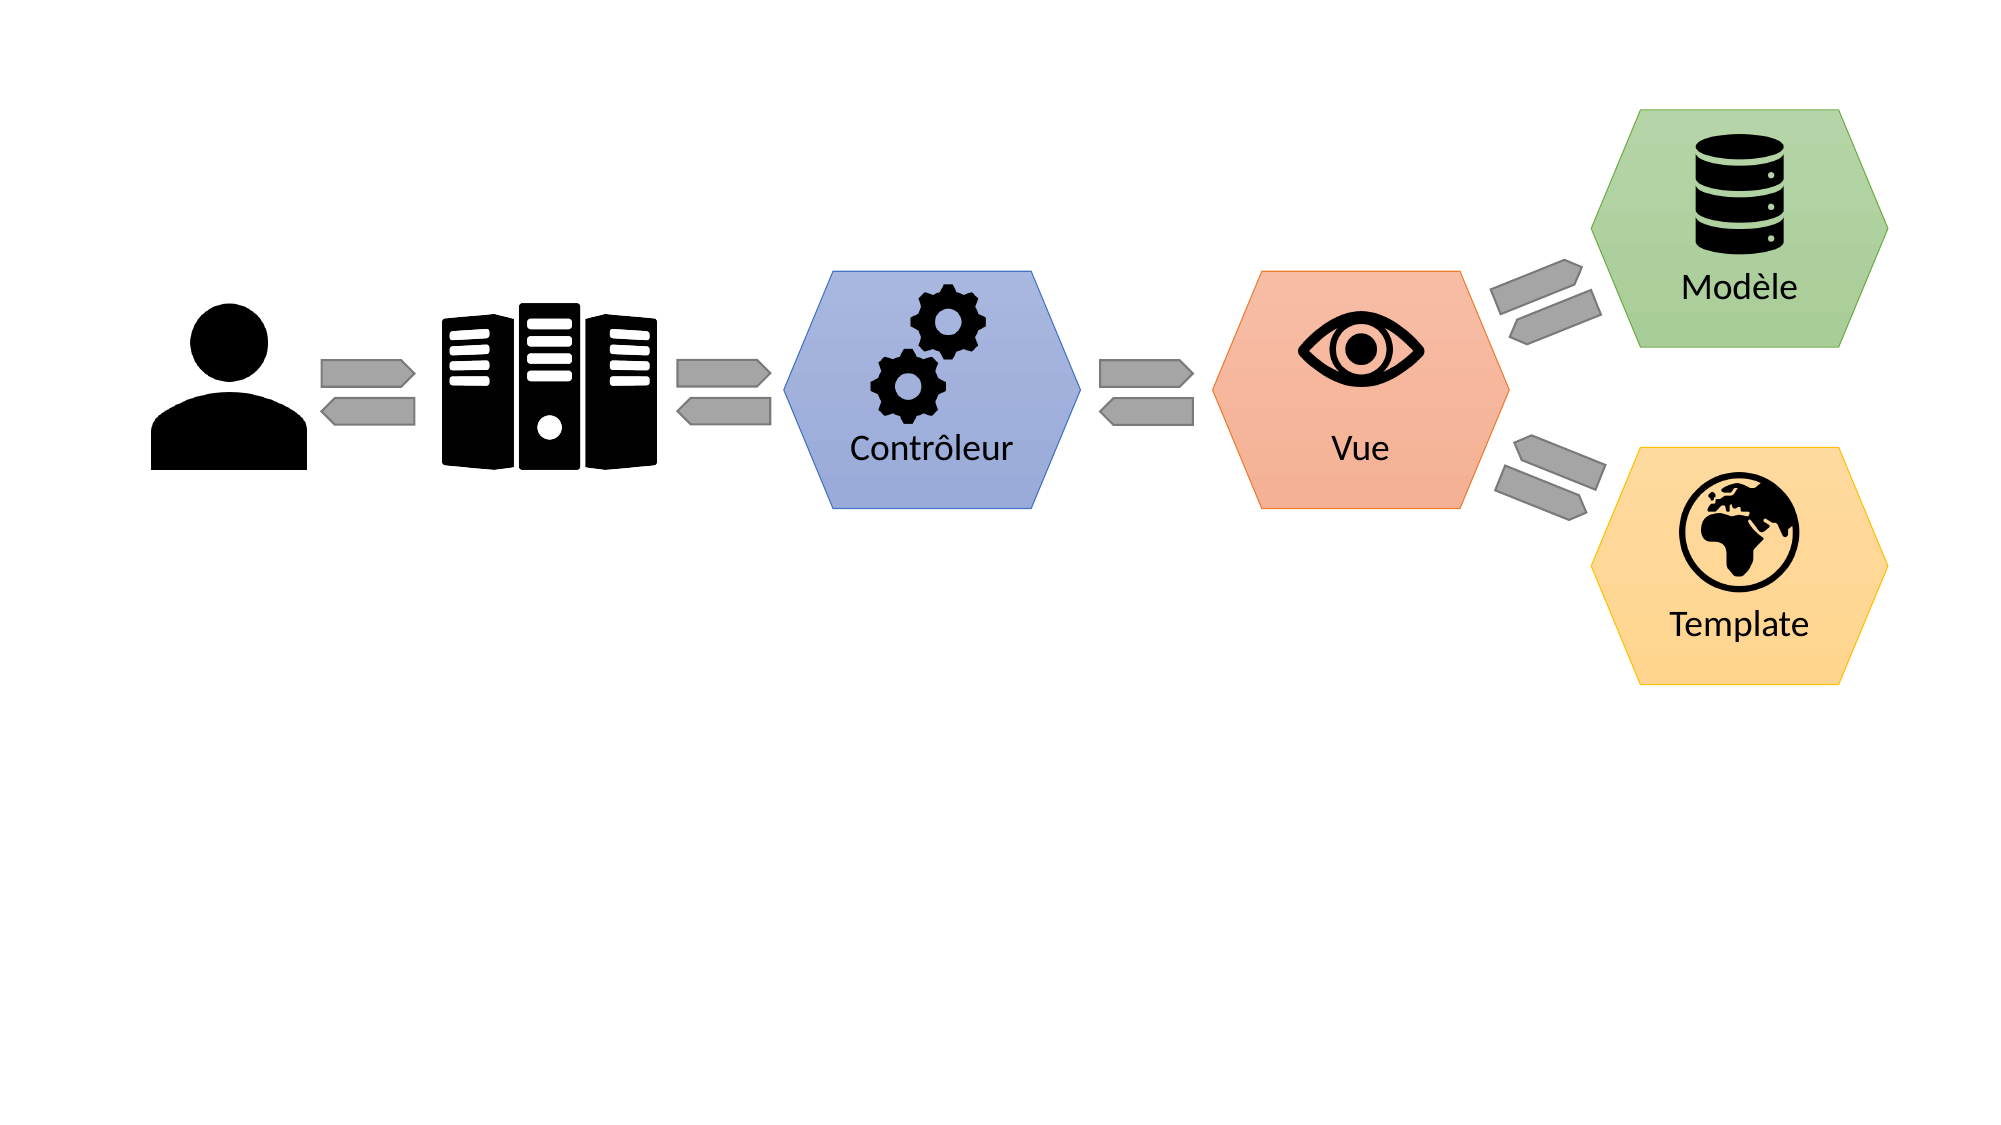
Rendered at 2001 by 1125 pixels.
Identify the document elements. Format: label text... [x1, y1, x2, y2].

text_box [677, 359, 771, 425]
picture [843, 269, 1013, 439]
picture [111, 269, 346, 504]
text_box Modèle [1590, 109, 1889, 348]
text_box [321, 360, 415, 425]
picture [1663, 456, 1815, 608]
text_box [1212, 271, 1510, 509]
picture [1664, 118, 1815, 270]
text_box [1100, 360, 1193, 425]
picture [442, 303, 657, 470]
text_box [1503, 445, 1597, 510]
text_box Contrôleur [783, 270, 1082, 510]
text_box Template [1590, 446, 1889, 686]
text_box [1499, 269, 1593, 335]
